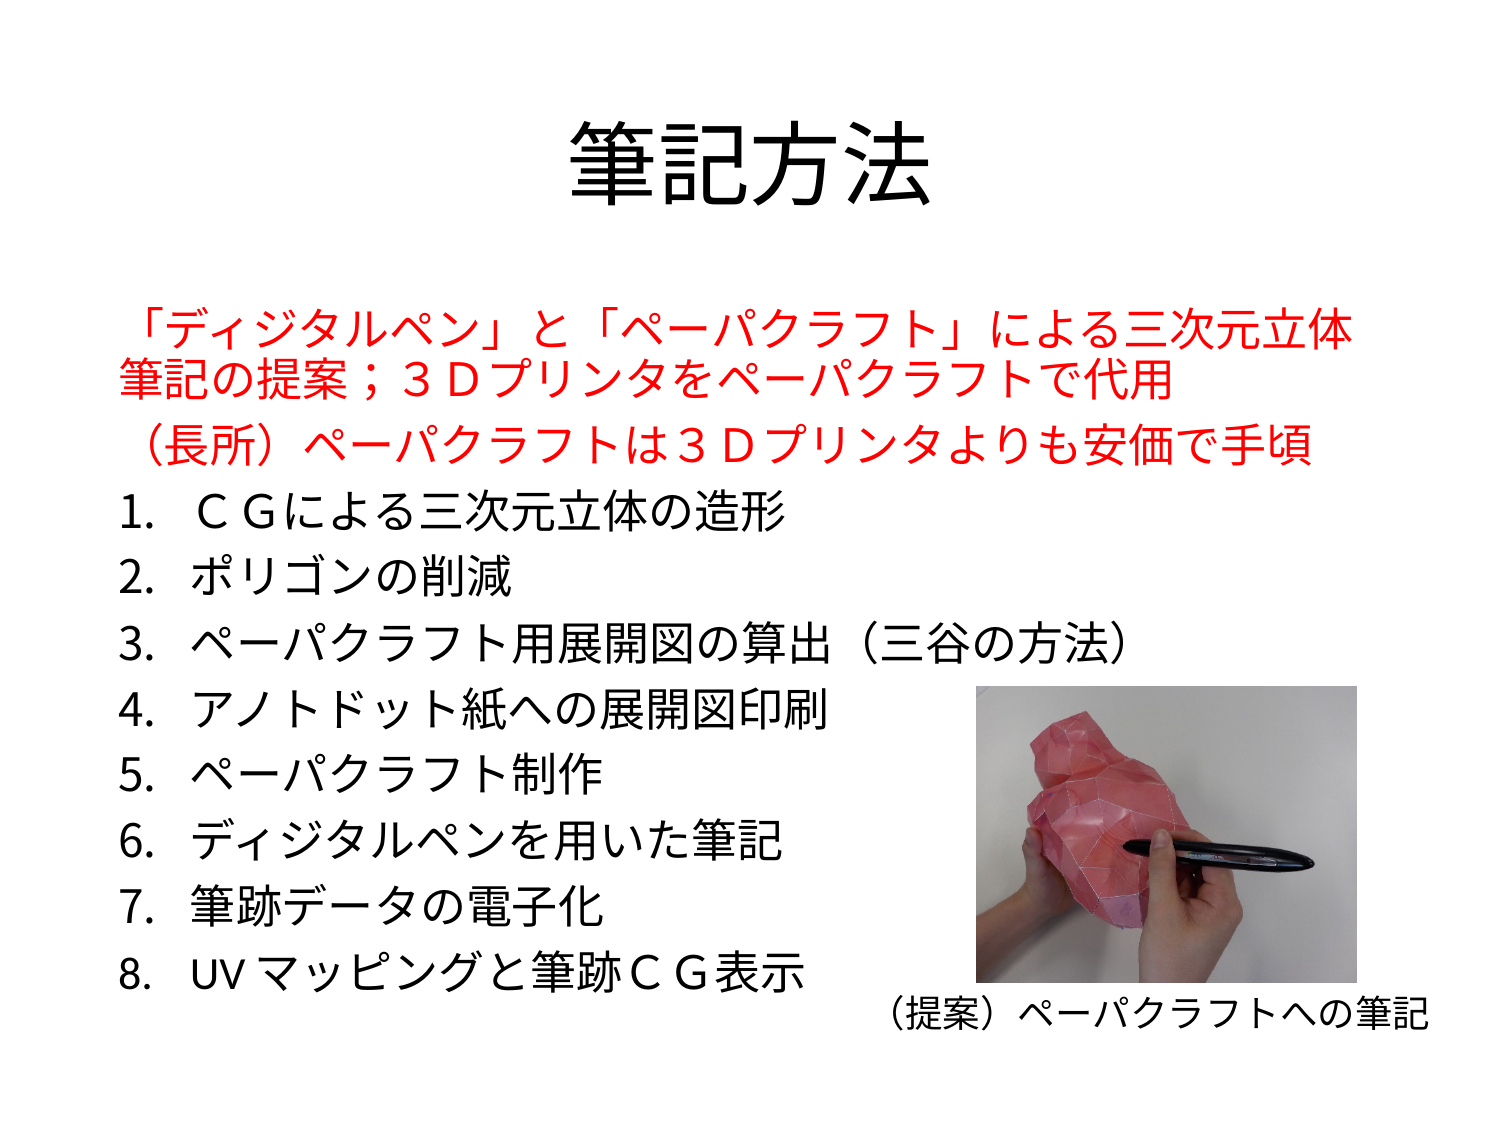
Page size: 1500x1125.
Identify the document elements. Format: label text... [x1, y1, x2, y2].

title 筆記方法 [103, 59, 1397, 278]
text_box （提案）ペーパクラフトへの筆記 [853, 982, 1445, 1043]
list 「ディジタルペン」と「ペーパクラフト」による三次元立体筆記の提案；３Ｄプリンタをペーパクラフトで代用 （長所）ペーパクラフトは３Ｄプリンタよりも安価で手頃 ＣＧによる三次元立体の造形 ポリゴンの削減 ペーパクラフト用展開図の算出（三谷の方法） アノトドット紙への展開図印刷 ペーパクラフト制作 ディジタルペンを用いた筆記 筆跡データの電子化 UVマッピングと筆跡ＣＧ表示 [103, 299, 1397, 1014]
picture [976, 686, 1357, 983]
